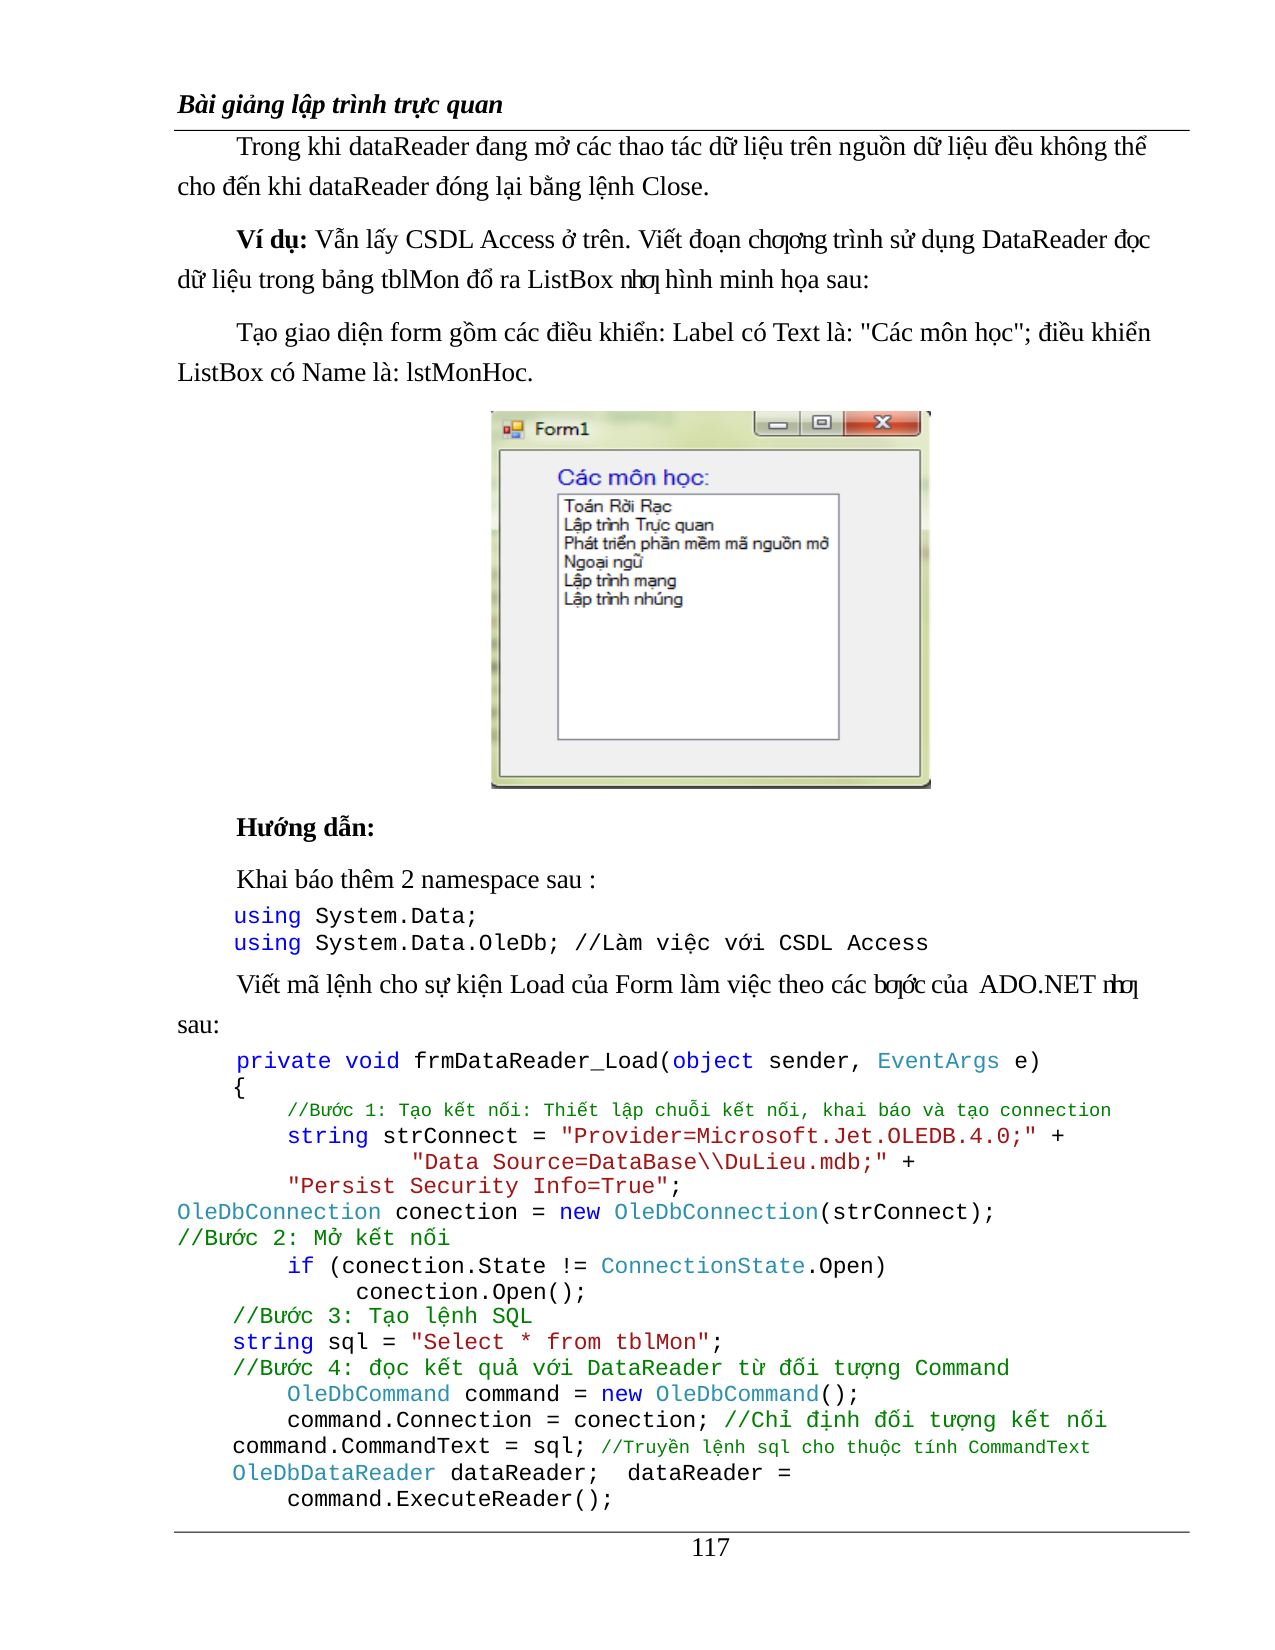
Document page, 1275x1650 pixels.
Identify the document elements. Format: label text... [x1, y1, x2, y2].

text_box [491, 411, 931, 789]
text_box Bài giảng lập trình trực quan Trong khi dataReader đang mở các thao tác dữ liệu trên nguồn dữ liệu đều không thể cho đến khi dataReader đóng lại bằng lệnh Close. Ví dụ: Vẫn lấy CSDL Access ở trên. Viết đoạn chƣơng trình sử dụng DataReader đọc dữ liệu trong bảng tblMon đổ ra ListBox nhƣ hình minh họa sau: Tạo giao diện form gồm các điều khiển: Label có Text là: "Các môn học"; điều khiển ListBox có Name là: lstMonHoc. [175, 73, 1189, 388]
text_box Hướng dẫn: Khai báo thêm 2 namespace sau : using System.Data; using System.Data.OleDb; //Làm việc với CSDL Access Viết mã lệnh cho sự kiện Load của Form làm việc theo các bƣớc của ADO.NET nhƣ sau: private void frmDataReader_Load(object sender, EventArgs e) { //Bước 1: Tạo kết nối: Thiết lập chuỗi kết nối, khai báo và tạo connection string strConnect = "Provider=Microsoft.Jet.OLEDB.4.0;" + "Data Source=DataBase\\DuLieu.mdb;" + "Persist Security Info=True"; OleDbConnection conection = new OleDbConnection(strConnect); //Bước 2: Mở kết nối if (conection.State != ConnectionState.Open) conection.Open(); //Bước 3: Tạo lệnh SQL string sql = "Select * from tblMon"; //Bước 4: đọc kết quả với DataReader từ đối tượng Command OleDbCommand command = new OleDbCommand(); command.Connection = conection; //Chỉ định đối tượng kết nối command.CommandText = sql; //Truyền lệnh sql cho thuộc tính CommandText OleDbDataReader dataReader; dataReader = command.ExecuteReader(); [175, 807, 1188, 1512]
slide_number 100 [684, 1530, 738, 1650]
